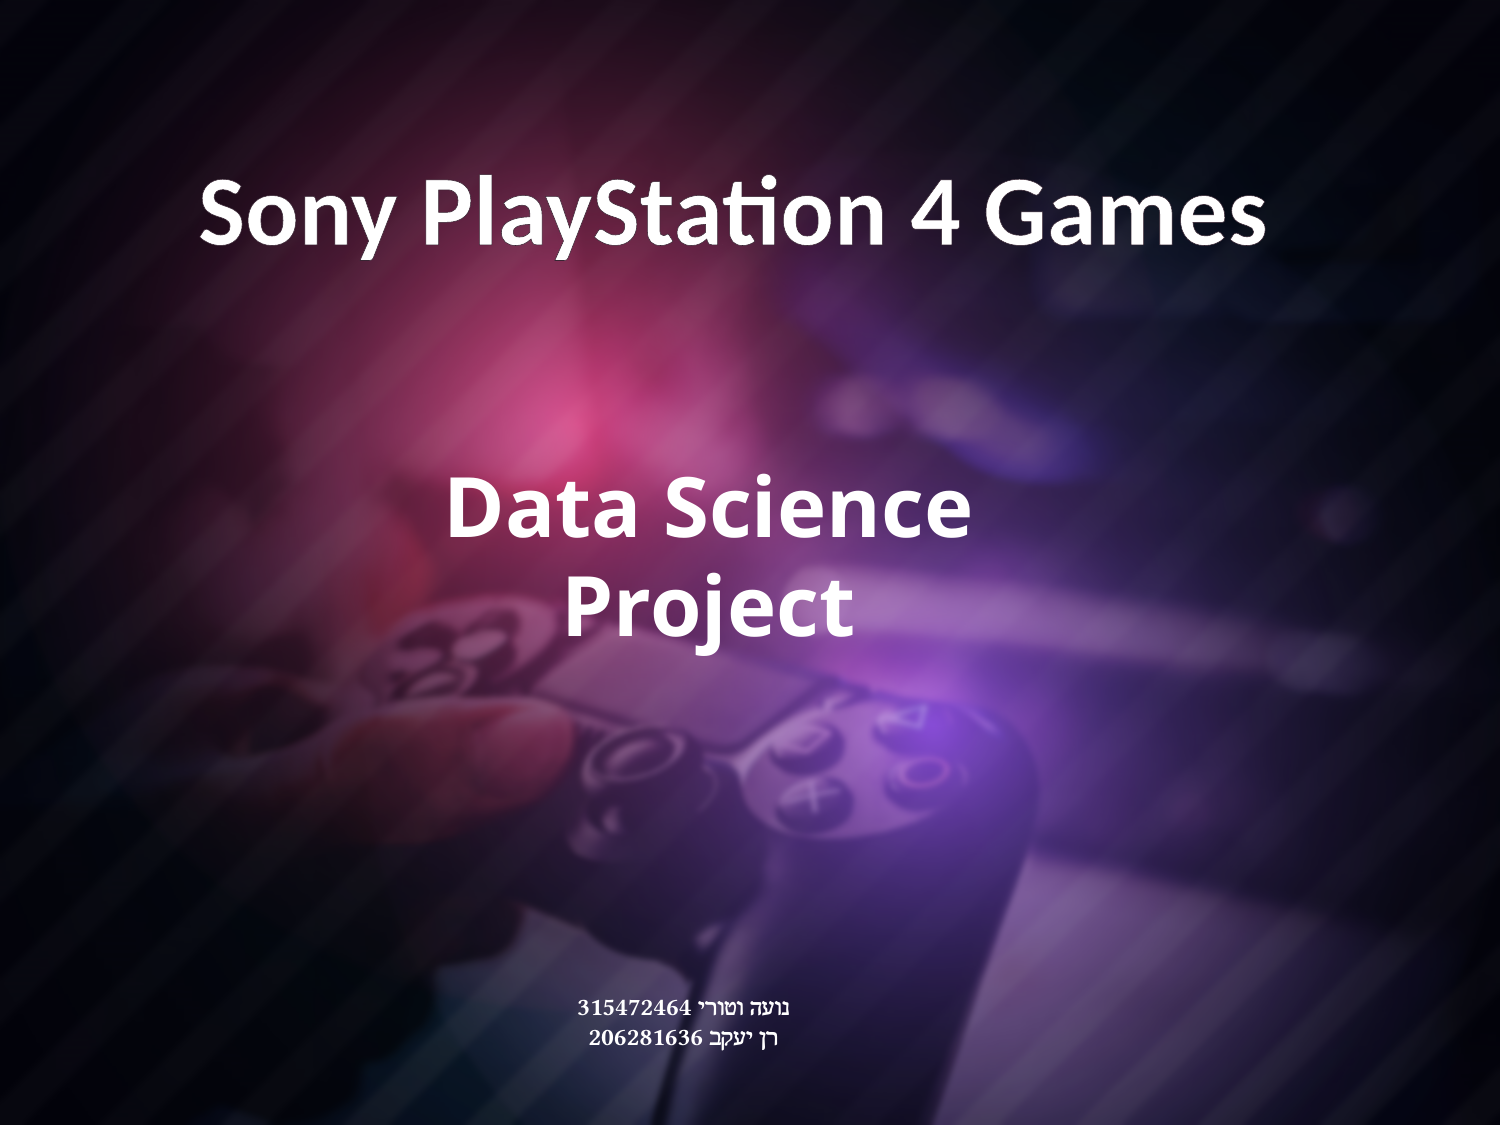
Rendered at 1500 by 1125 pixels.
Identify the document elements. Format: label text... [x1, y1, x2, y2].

text_box Sony PlayStation 4 Games [182, 137, 1500, 357]
text_box נועה וטורי 315472464 רן יעקב 206281636 [501, 983, 880, 1125]
title Data Science Project [371, 432, 1046, 675]
picture [0, 0, 1500, 1125]
